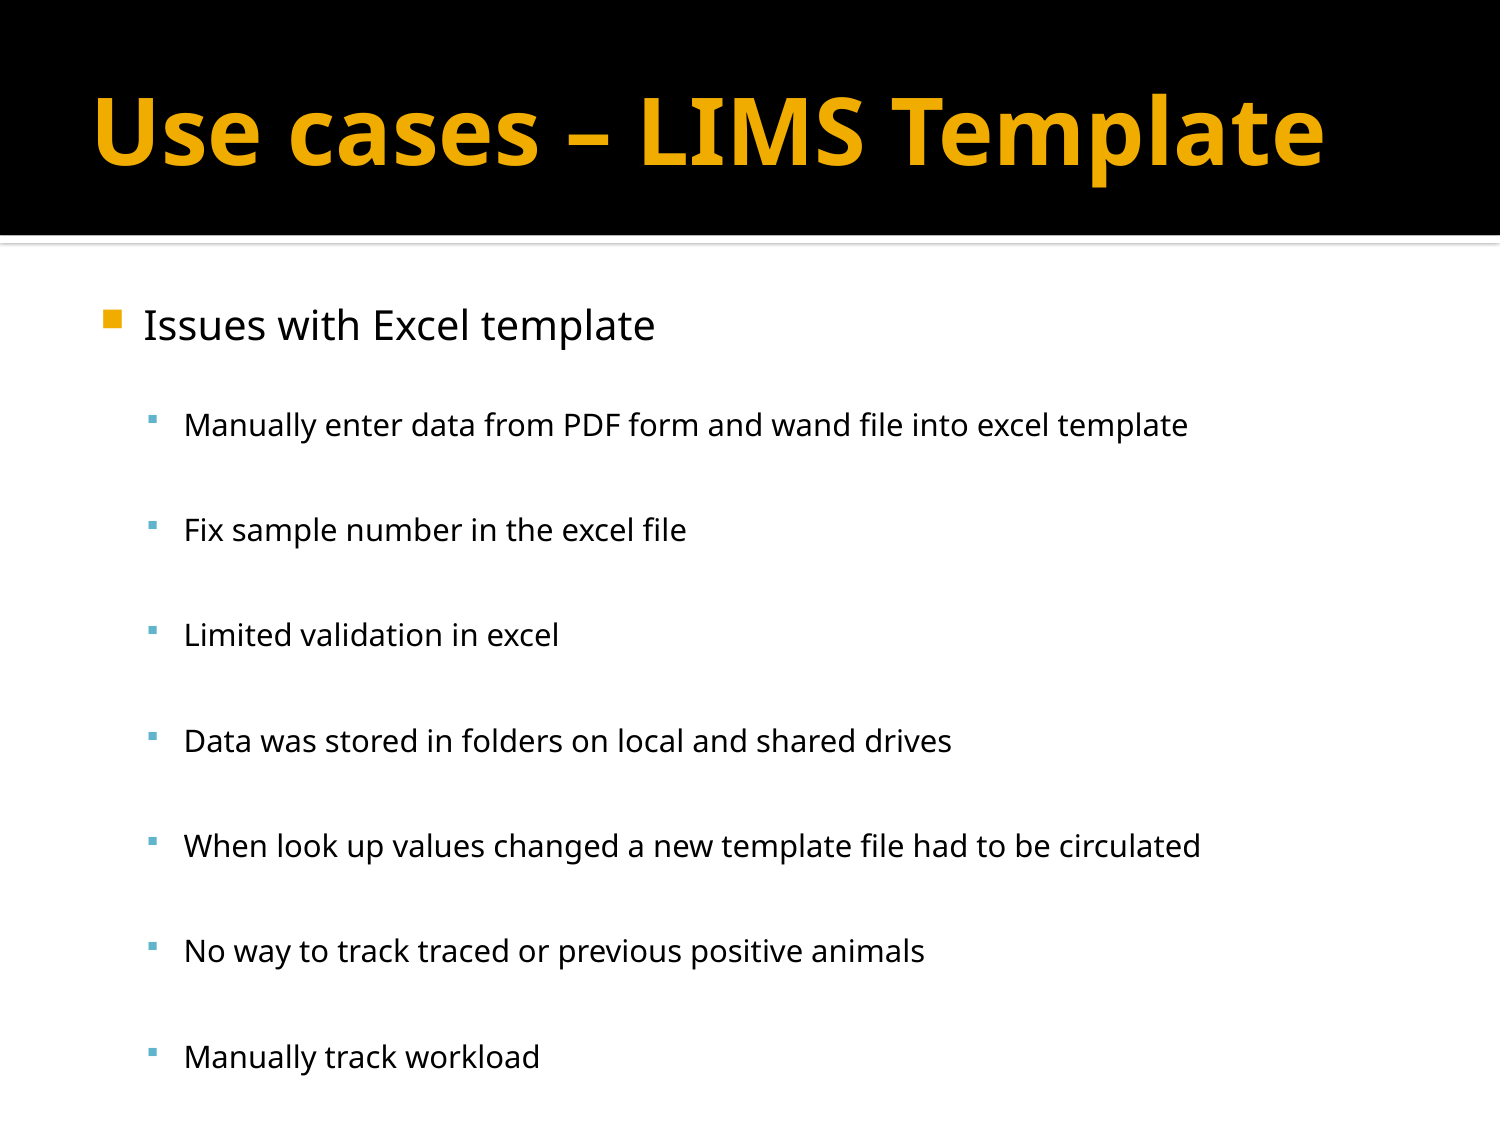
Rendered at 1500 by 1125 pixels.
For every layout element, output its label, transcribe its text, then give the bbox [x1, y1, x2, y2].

title Use cases – LIMS Template [75, 25, 1425, 231]
list Issues with Excel template Manually enter data from PDF form and wand file into excel template Fix sample number in the excel file Limited validation in excel Data was stored in folders on local and shared drives When look up values changed a new template file had to be circulated No way to track traced or previous positive animals Manually track workload [75, 284, 1425, 1083]
